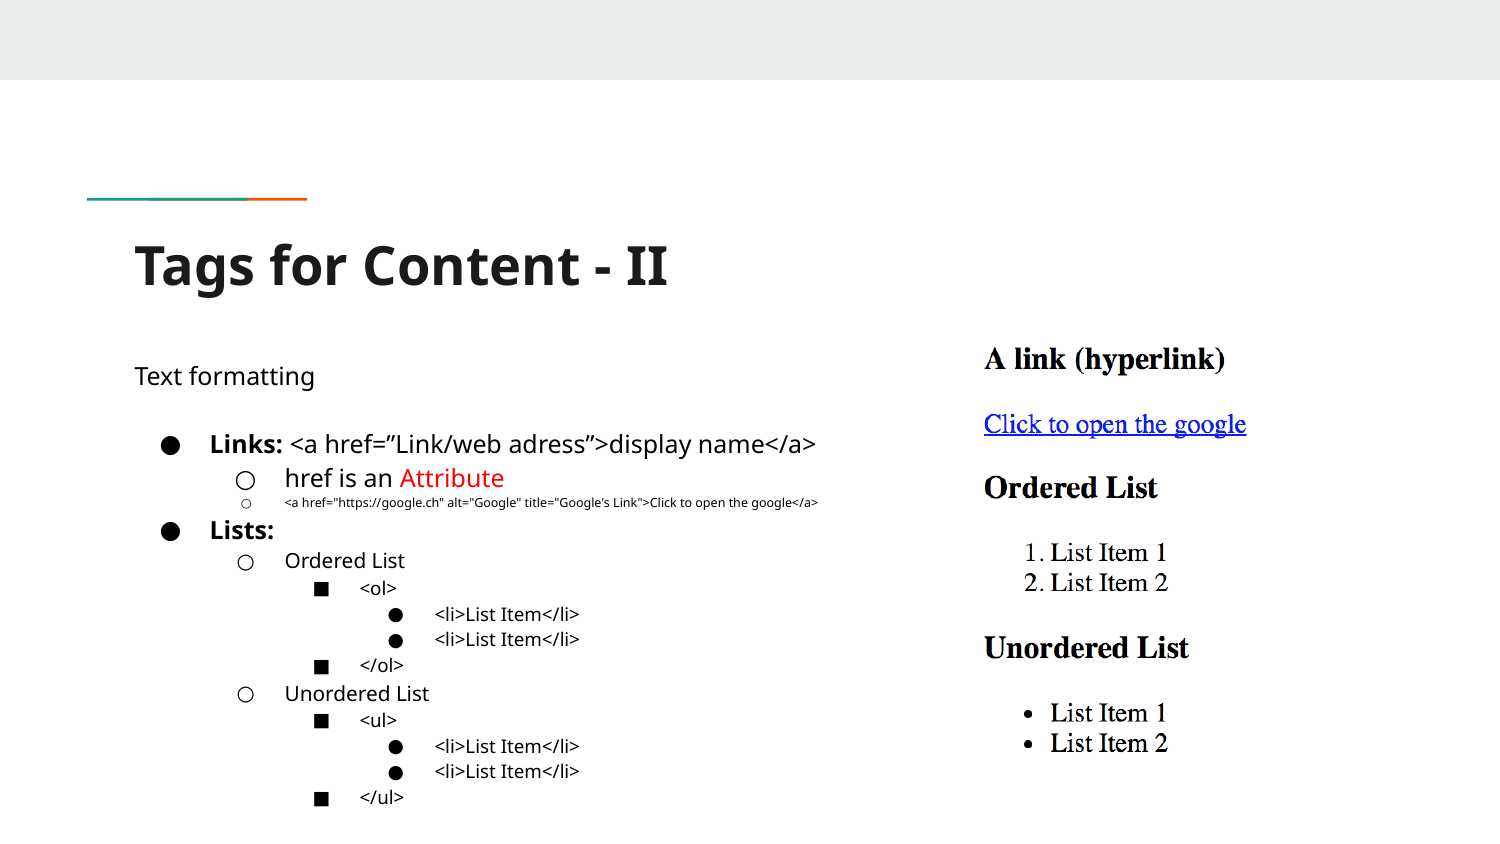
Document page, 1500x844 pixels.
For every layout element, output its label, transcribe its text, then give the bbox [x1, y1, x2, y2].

title Tags for Content - II [119, 216, 1381, 305]
list Text formatting Links: <a href=”Link/web adress”>display name</a> href is an Attribute <a href="https://google.ch" alt="Google" title="Google's Link">Click to open the google</a> Lists: Ordered List <ol> <li>List Item</li> <li>List Item</li> </ol> Unordered List <ul> <li>List Item</li> <li>List Item</li> </ul> [119, 341, 887, 767]
picture [970, 327, 1423, 818]
